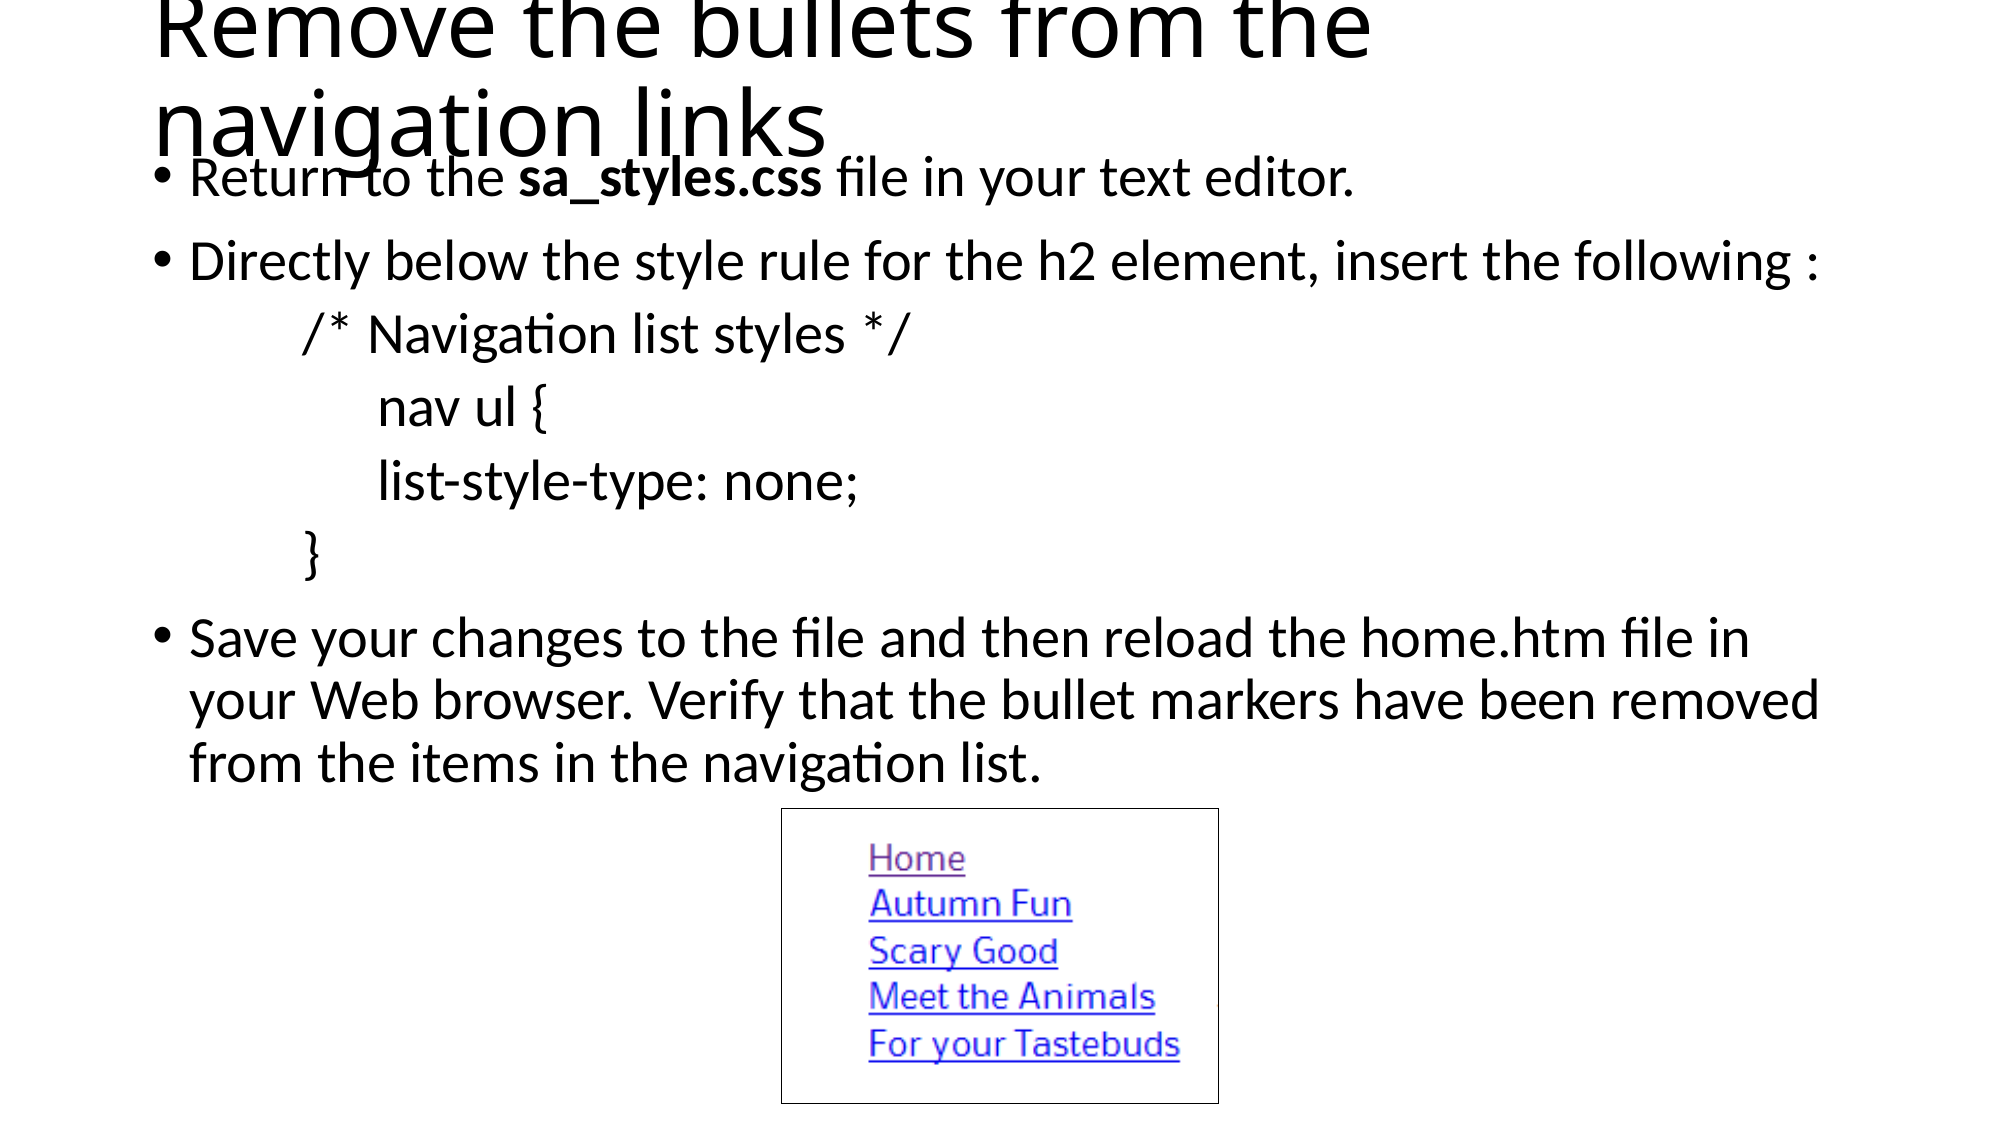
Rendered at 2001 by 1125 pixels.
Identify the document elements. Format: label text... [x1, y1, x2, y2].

list Return to the sa_styles.css file in your text editor. Directly below the style rule for the h2 element, insert the following : /* Navigation list styles */ nav ul { list-style-type: none; } Save your changes to the file and then reload the home.htm file in your Web browser. Verify that the bullet markers have been removed from the items in the navigation list. [137, 138, 1863, 1014]
title Remove the bullets from the navigation links [137, 15, 1863, 138]
picture [781, 808, 1219, 1104]
